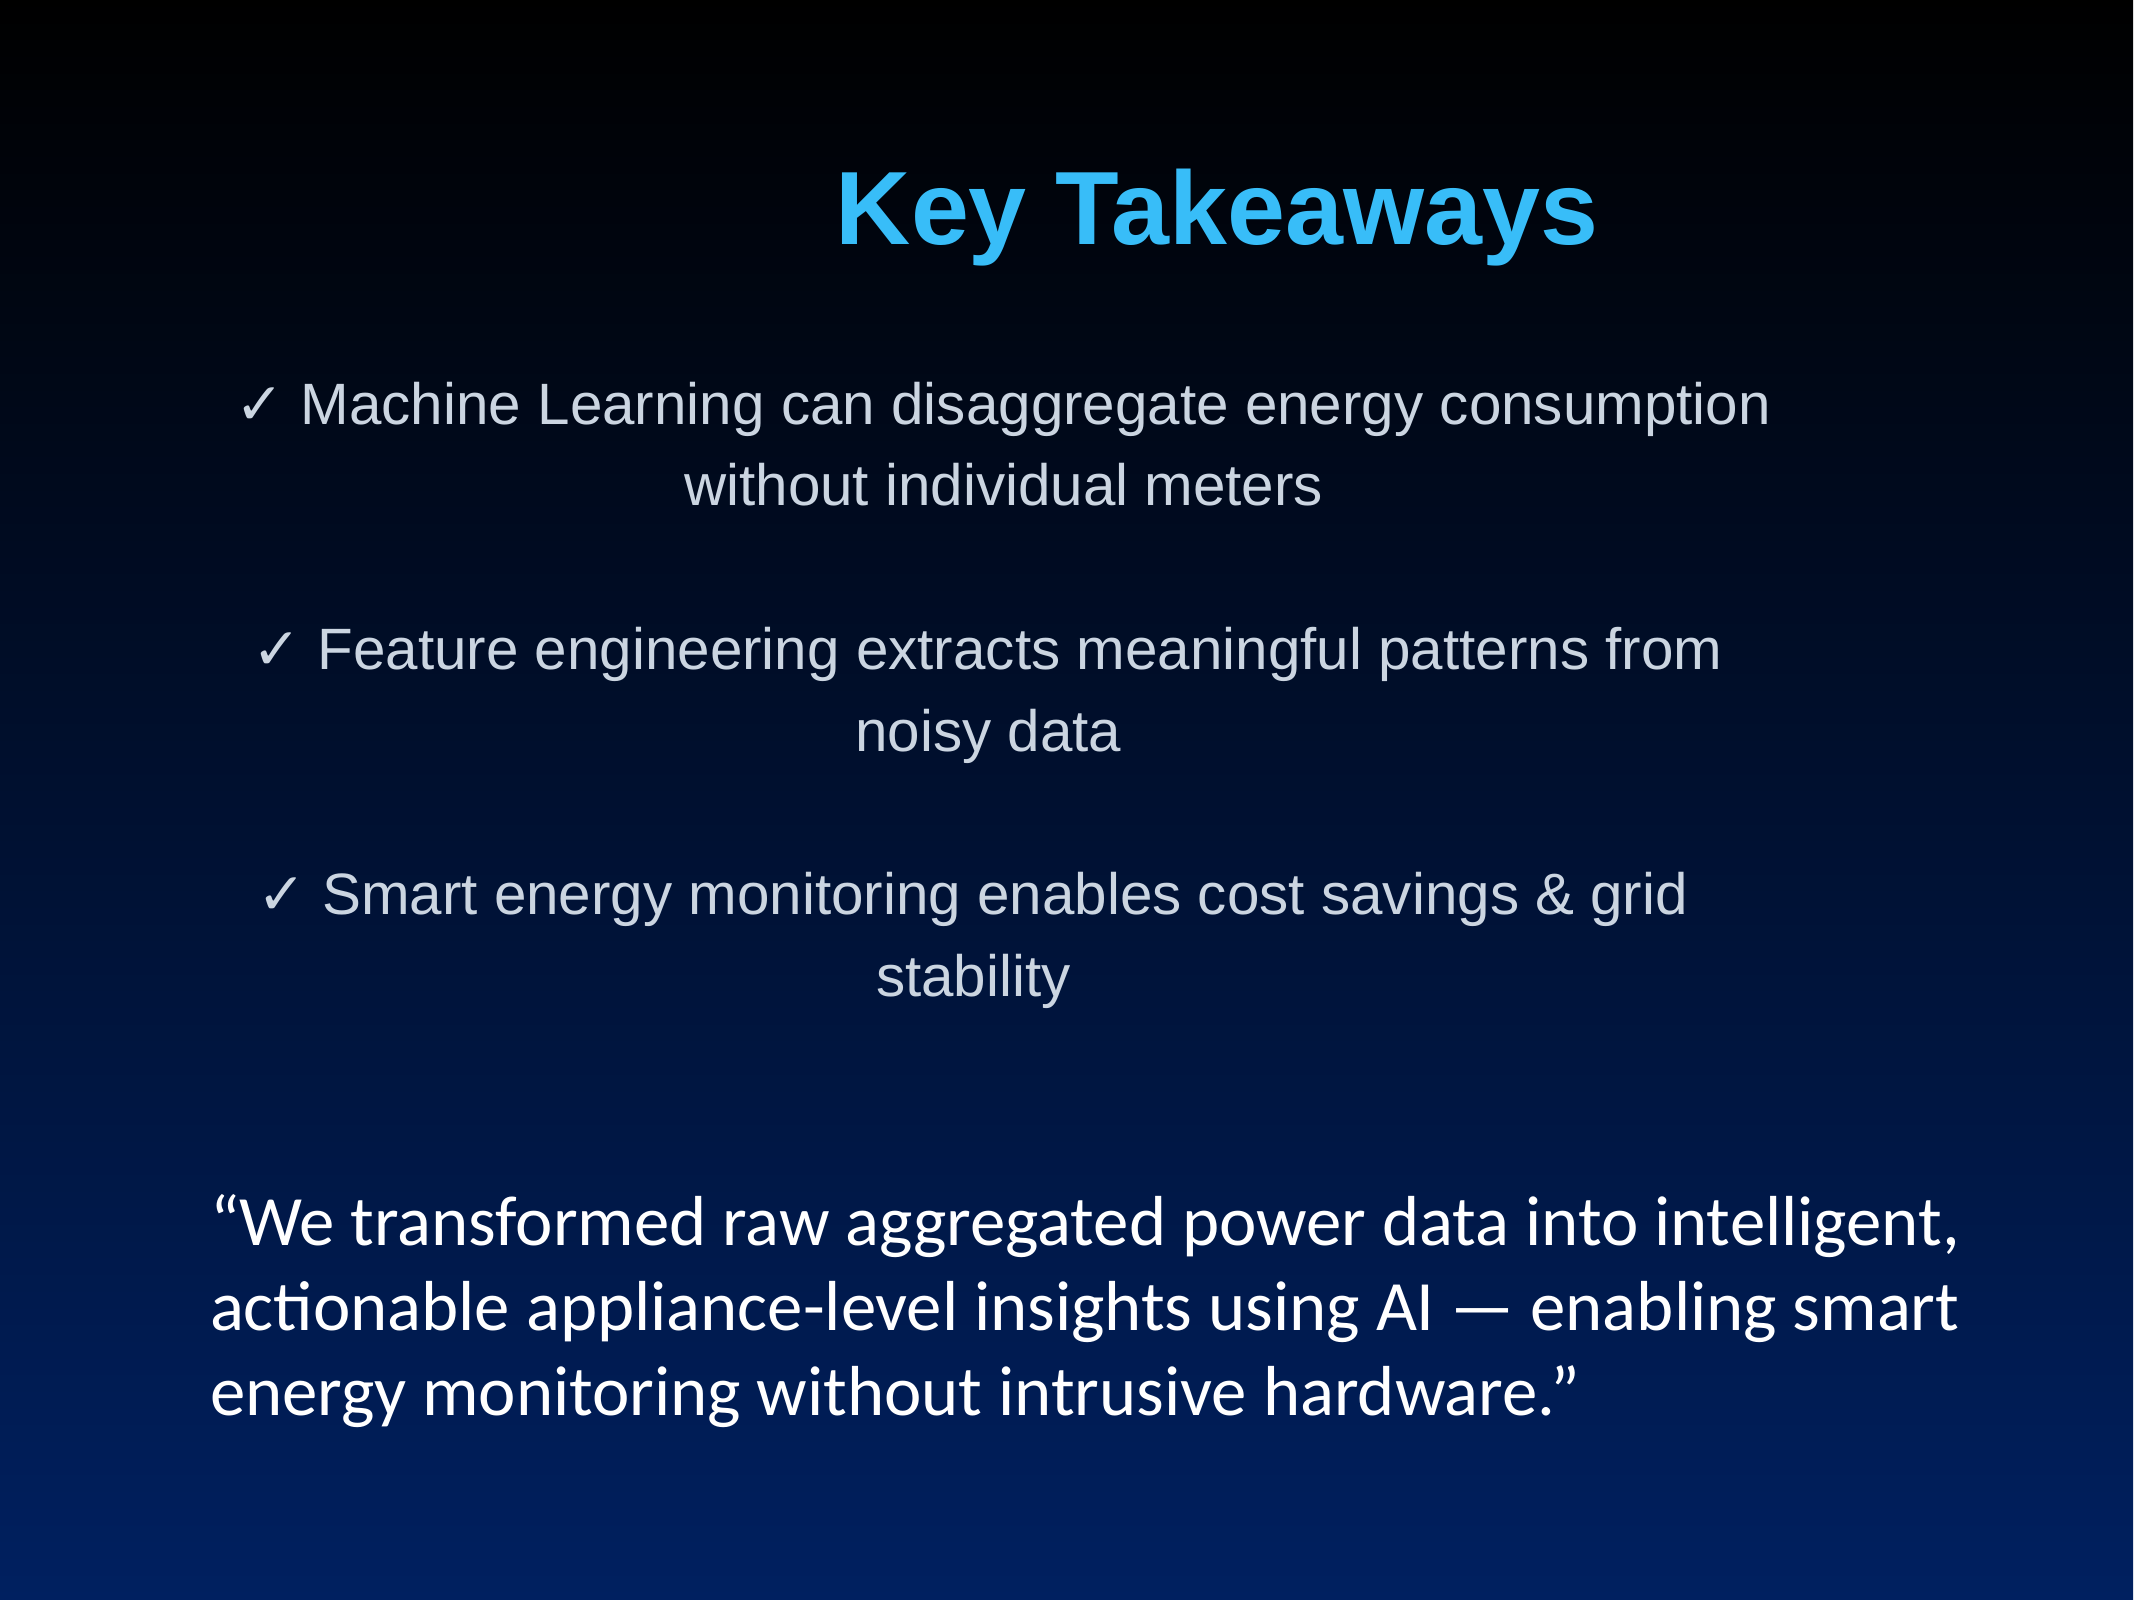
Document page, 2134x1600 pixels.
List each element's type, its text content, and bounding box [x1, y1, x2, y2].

text_box “We transformed raw aggregated power data into intelligent, actionable appliance-level insights using AI — enabling smart energy monitoring without intrusive hardware.” [195, 1167, 2134, 1437]
text_box ✓ Feature engineering extracts meaningful patterns from noisy data [195, 600, 1782, 763]
text_box ✓ Smart energy monitoring enables cost savings & grid stability [180, 845, 1767, 1008]
text_box Key Takeaways [590, 140, 1845, 266]
text_box ✓ Machine Learning can disaggregate energy consumption without individual meters [226, 354, 1782, 518]
